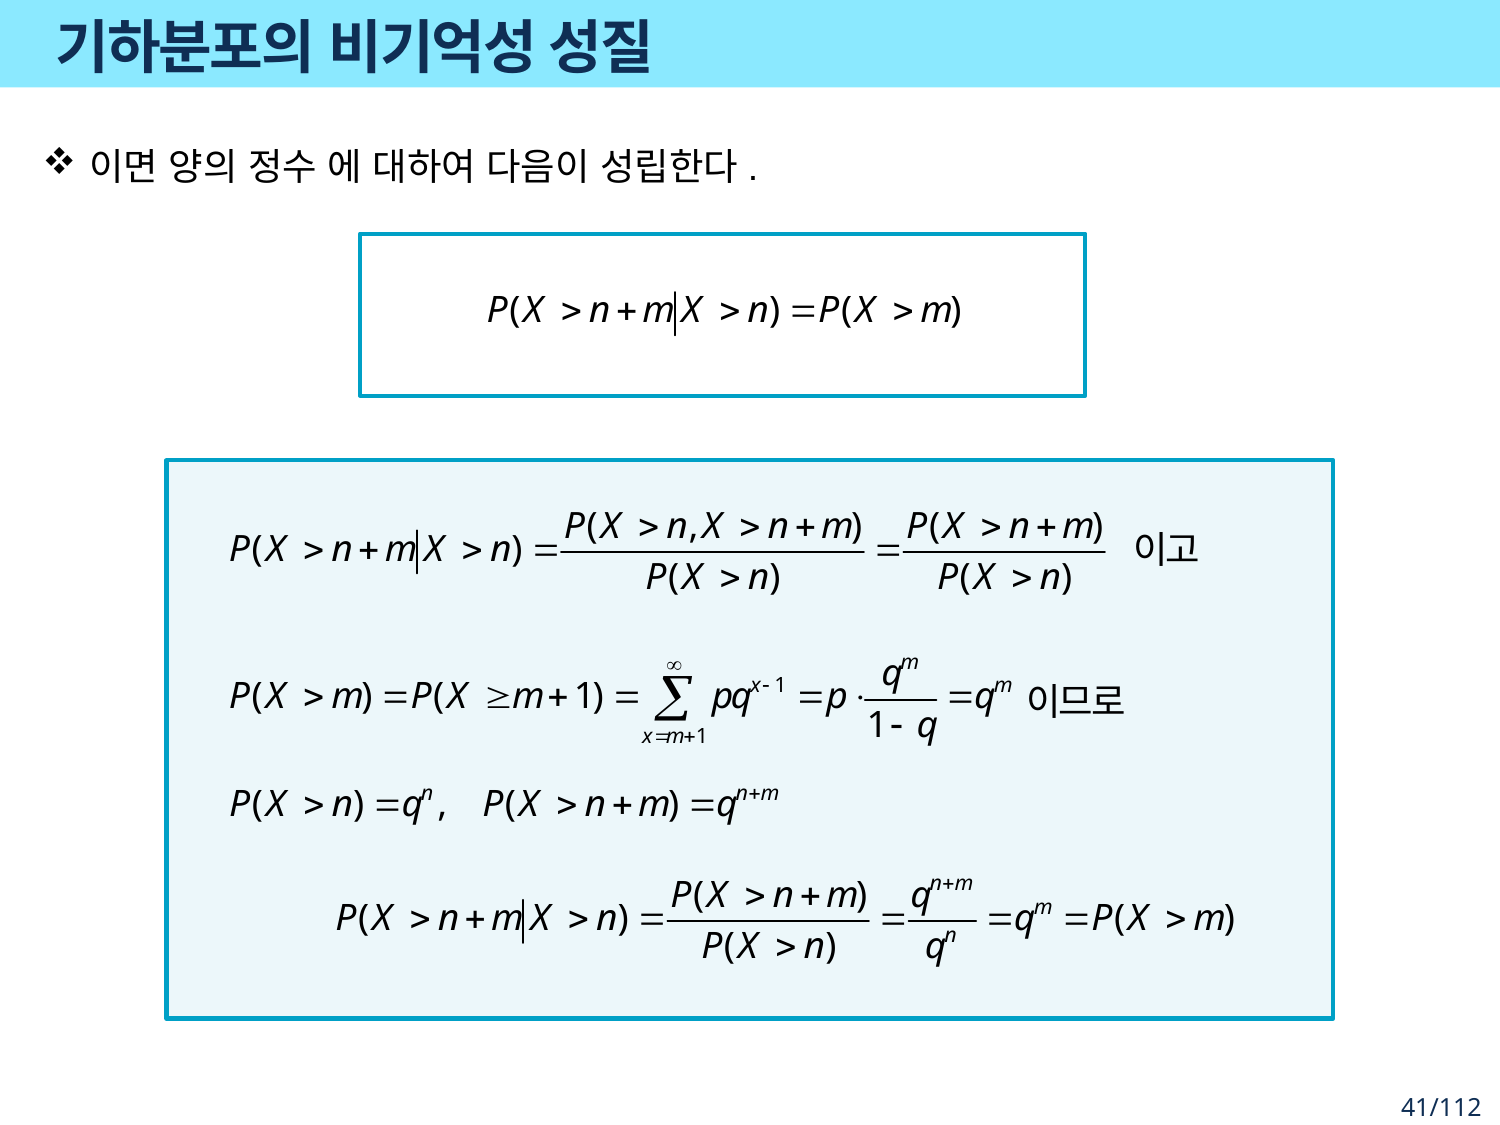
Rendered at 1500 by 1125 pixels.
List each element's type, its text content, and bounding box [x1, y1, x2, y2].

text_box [480, 283, 969, 345]
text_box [222, 503, 1115, 607]
text_box 이므로 [1023, 670, 1188, 731]
text_box [164, 458, 1335, 1021]
title 기하분포의 비기억성 성질 [40, 5, 1288, 84]
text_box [222, 644, 1018, 755]
text_box 이고 [1119, 518, 1247, 579]
text_box [358, 232, 1087, 398]
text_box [222, 776, 786, 835]
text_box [328, 866, 1243, 977]
